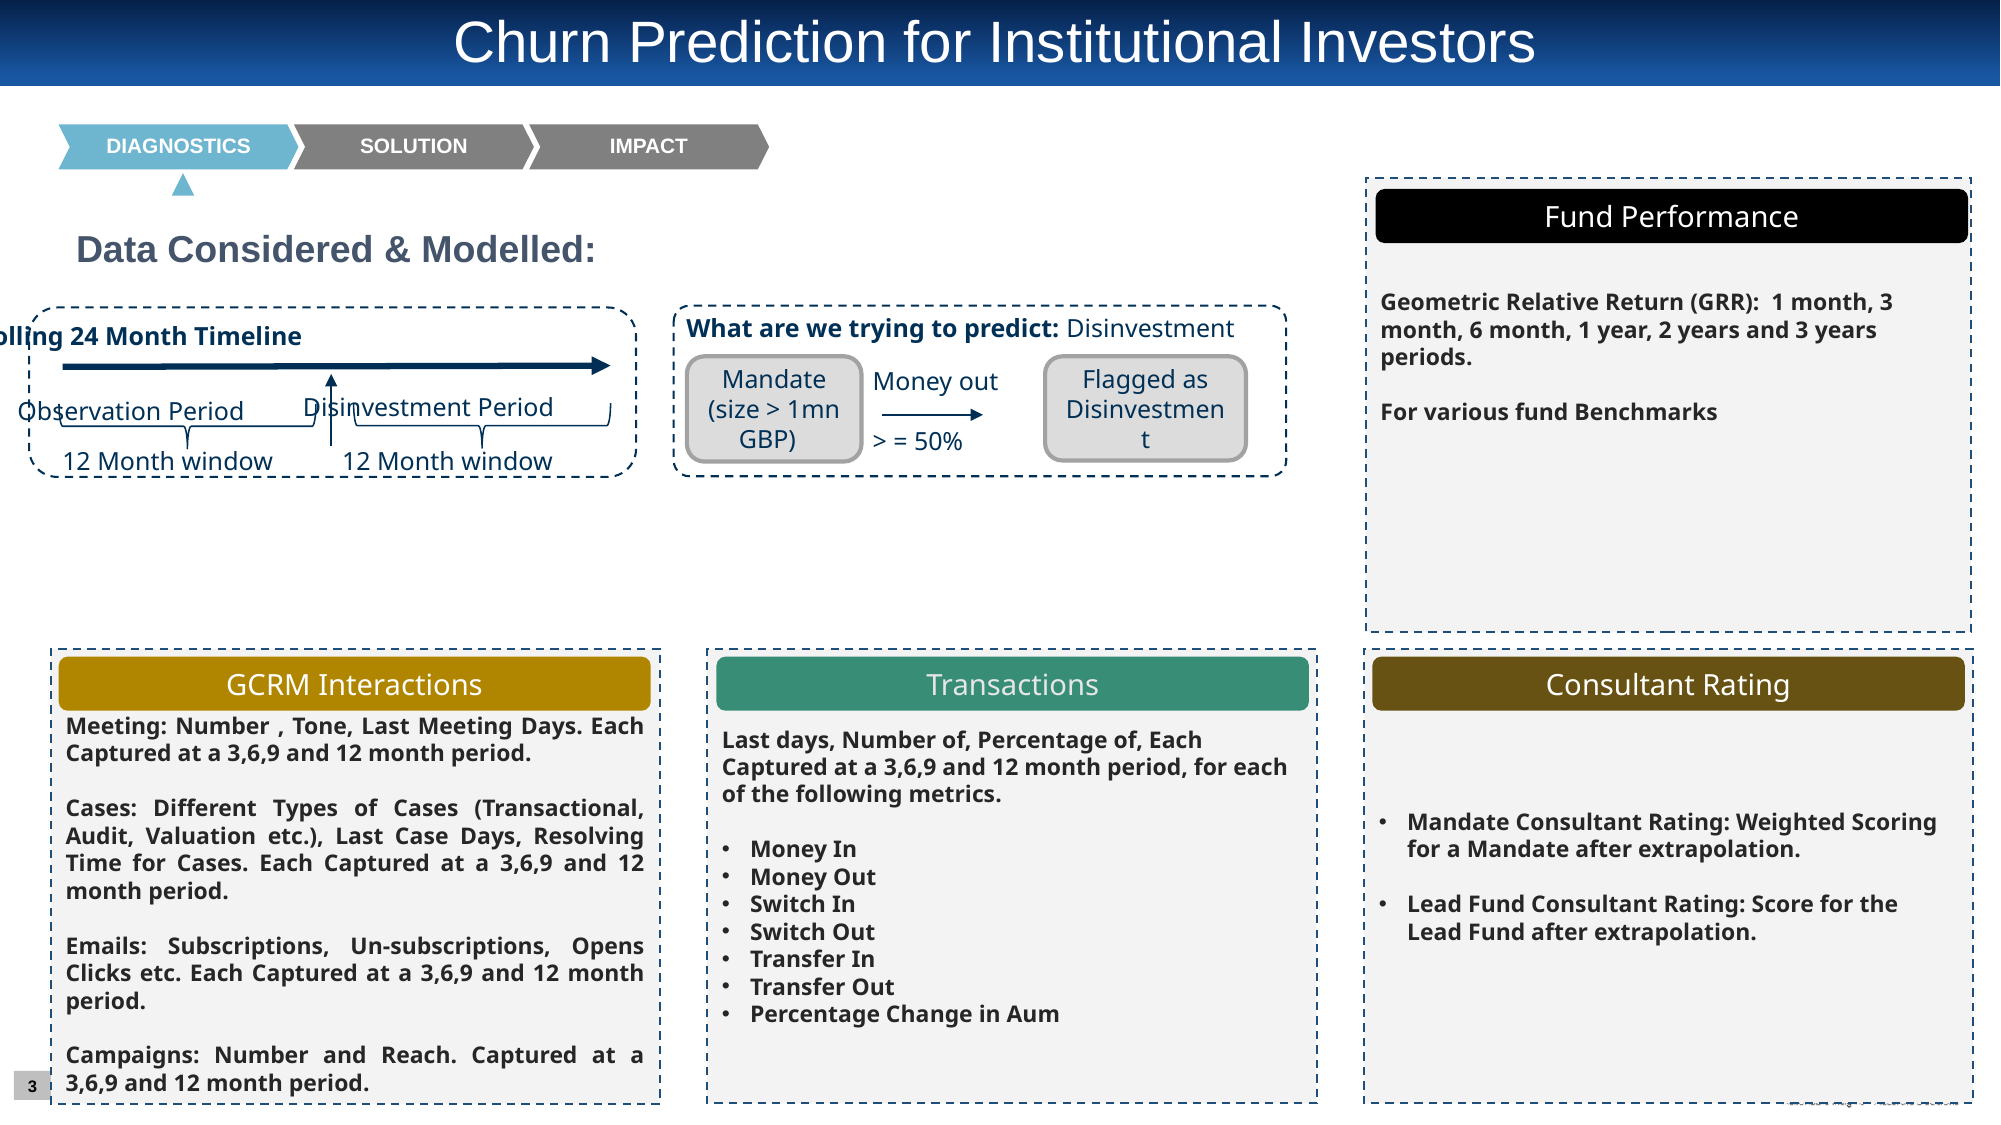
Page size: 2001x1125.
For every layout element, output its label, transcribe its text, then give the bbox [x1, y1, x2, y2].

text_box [673, 305, 1287, 477]
text_box Last days, Number of, Percentage of, Each Captured at a 3,6,9 and 12 month period, for each of the following metrics. Money In Money Out Switch In Switch Out Transfer In Transfer Out Percentage Change in Aum [706, 648, 1318, 1104]
text_box Consultant Rating [1371, 655, 1966, 712]
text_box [58, 124, 770, 196]
text_box Meeting: Number , Tone, Last Meeting Days. Each Captured at a 3,6,9 and 12 month period. Cases: Different Types of Cases (Transactional, Audit, Valuation etc.), Last Case Days, Resolving Time for Cases. Each Captured at a 3,6,9 and 12 month period. Emails: Subscriptions, Un-subscriptions, Opens Clicks etc. Each Captured at a 3,6,9 and 12 month period. Campaigns: Number and Reach. Captured at a 3,6,9 and 12 month period. [50, 648, 661, 1105]
text_box GCRM Interactions [57, 655, 652, 712]
text_box Mandate Consultant Rating: Weighted Scoring for a Mandate after extrapolation. Lead Fund Consultant Rating: Score for the Lead Fund after extrapolation. [1363, 648, 1974, 1104]
text_box Fund Performance [1374, 187, 1970, 245]
text_box Data Considered & Modelled: [61, 217, 612, 277]
text_box Transactions [715, 655, 1310, 712]
picture [1754, 959, 1988, 1125]
title Churn Prediction for Institutional Investors [98, 9, 1894, 77]
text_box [29, 307, 637, 477]
